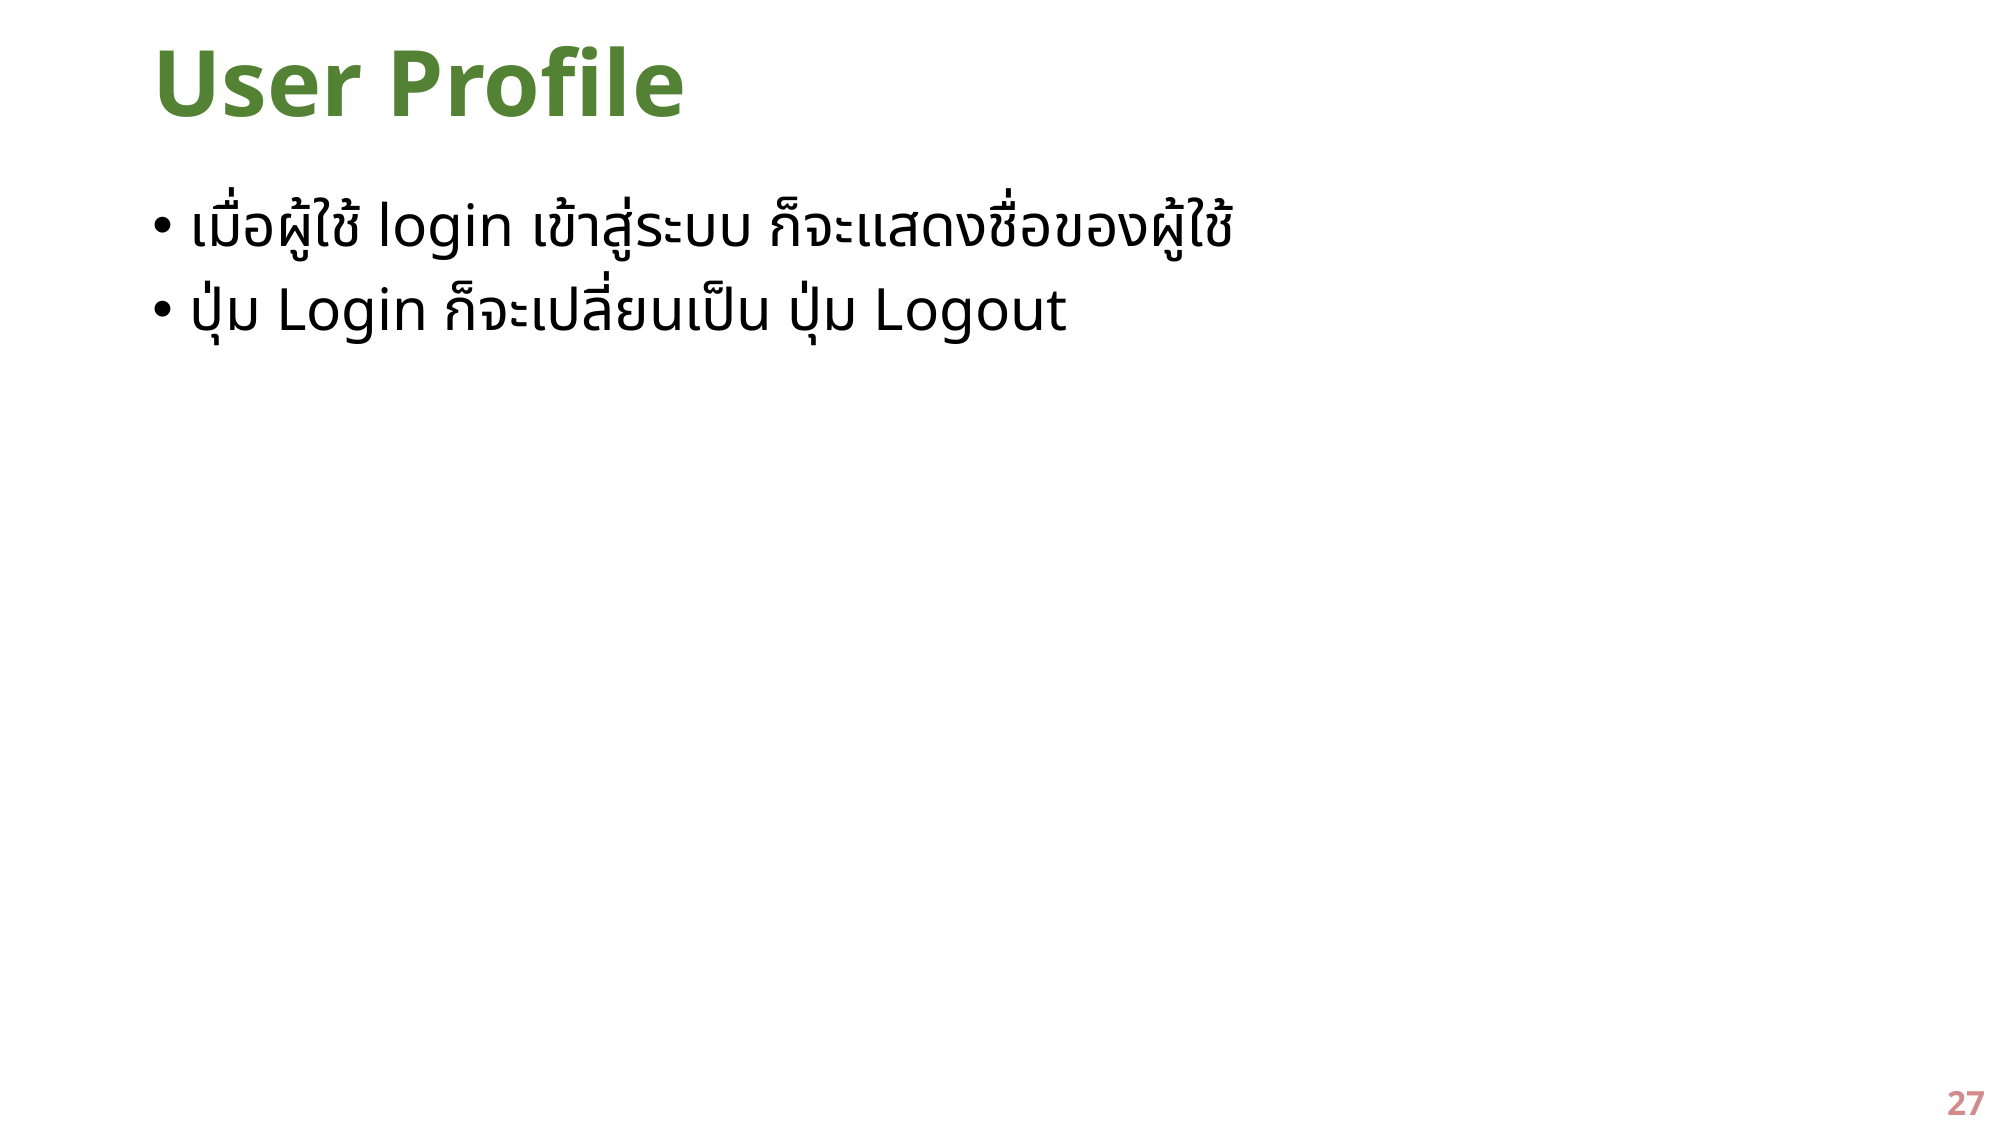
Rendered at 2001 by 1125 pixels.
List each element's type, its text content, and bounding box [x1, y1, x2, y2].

slide_number 27 [1550, 1083, 2000, 1125]
title User Profile [137, 22, 1863, 153]
list เมื่อผู้ใช้ login เข้าสู่ระบบ ก็จะแสดงชื่อของผู้ใช้ ปุ่ม Login ก็จะเปลี่ยนเป็น ปุ่ม Logout [137, 189, 1863, 1016]
